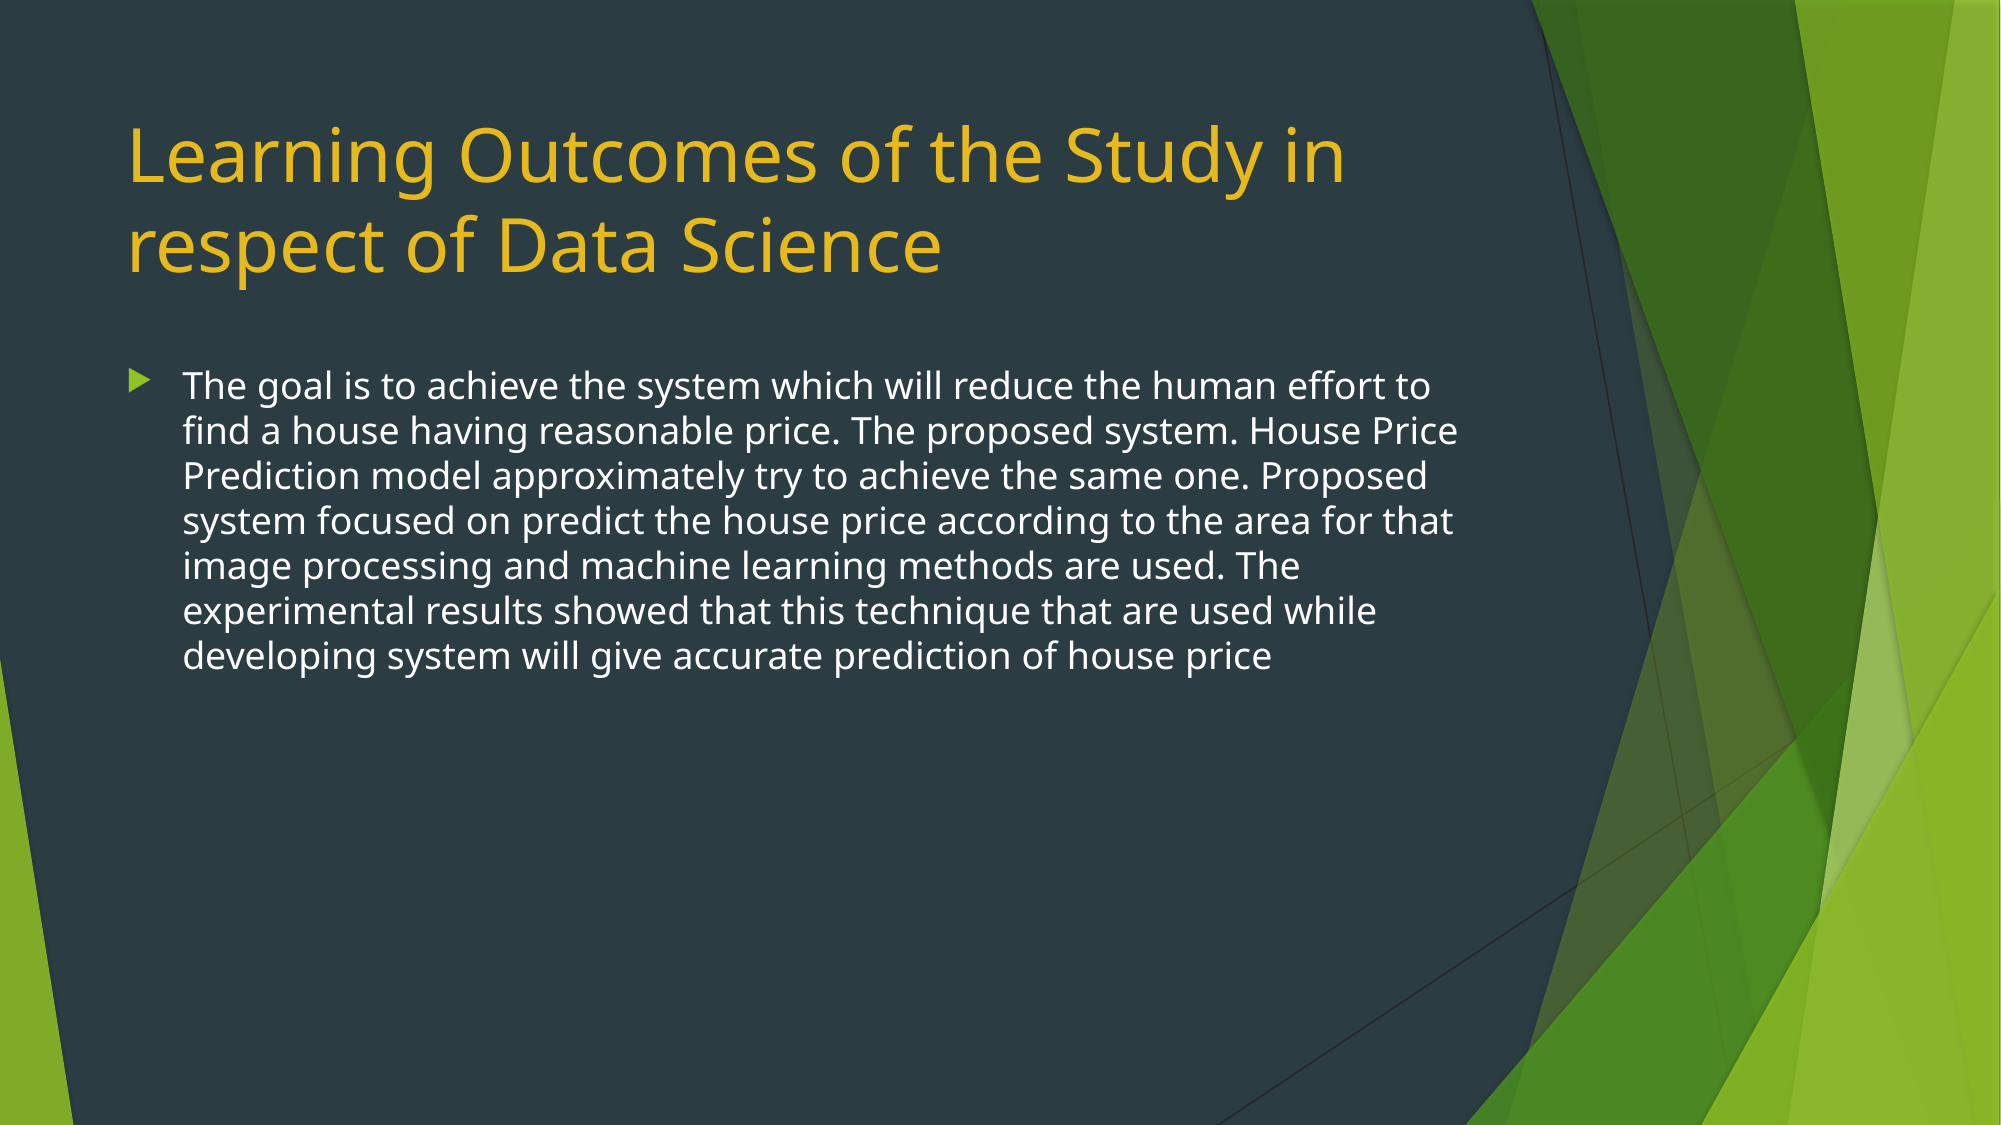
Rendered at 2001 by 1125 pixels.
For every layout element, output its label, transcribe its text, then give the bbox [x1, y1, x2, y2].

title Learning Outcomes of the Study in respect of Data Science [111, 99, 1522, 317]
list The goal is to achieve the system which will reduce the human effort to find a house having reasonable price. The proposed system. House Price Prediction model approximately try to achieve the same one. Proposed system focused on predict the house price according to the area for that image processing and machine learning methods are used. The experimental results showed that this technique that are used while developing system will give accurate prediction of house price [111, 354, 1522, 992]
